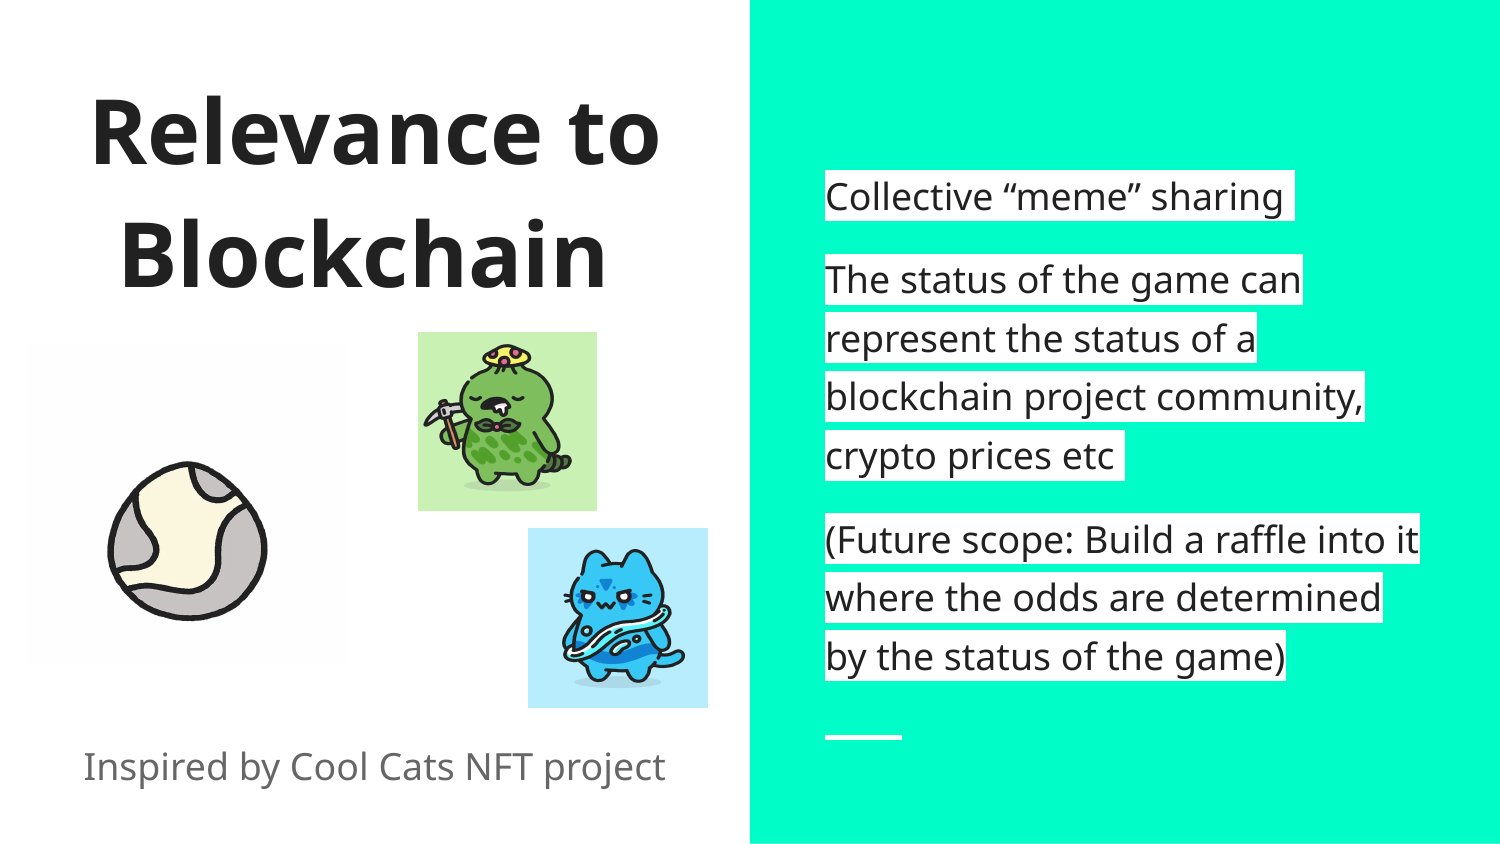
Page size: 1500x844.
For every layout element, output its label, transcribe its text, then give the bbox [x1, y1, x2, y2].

subtitle Inspired by Cool Cats NFT project [0, 724, 750, 832]
list Collective “meme” sharing The status of the game can represent the status of a blockchain project community, crypto prices etc (Future scope: Build a raffle into it where the odds are determined by the status of the game) [810, 118, 1440, 725]
picture [528, 528, 708, 708]
picture [418, 332, 598, 512]
picture [26, 345, 346, 665]
title Relevance to Blockchain [43, 47, 708, 329]
